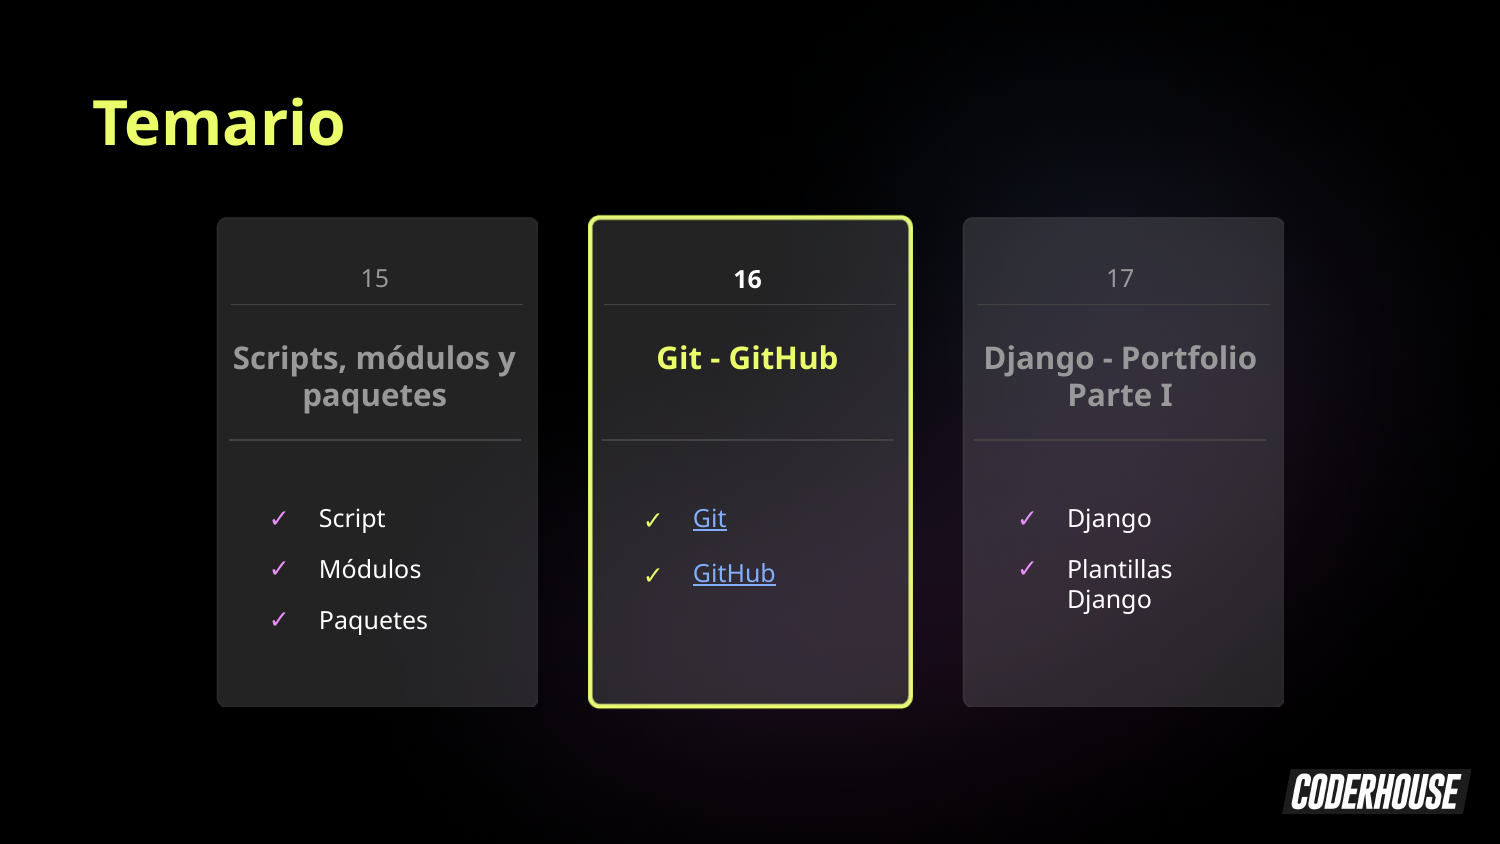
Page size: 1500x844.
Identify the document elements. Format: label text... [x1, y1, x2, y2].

picture [0, 0, 1500, 844]
text_box Temario [77, 76, 459, 175]
